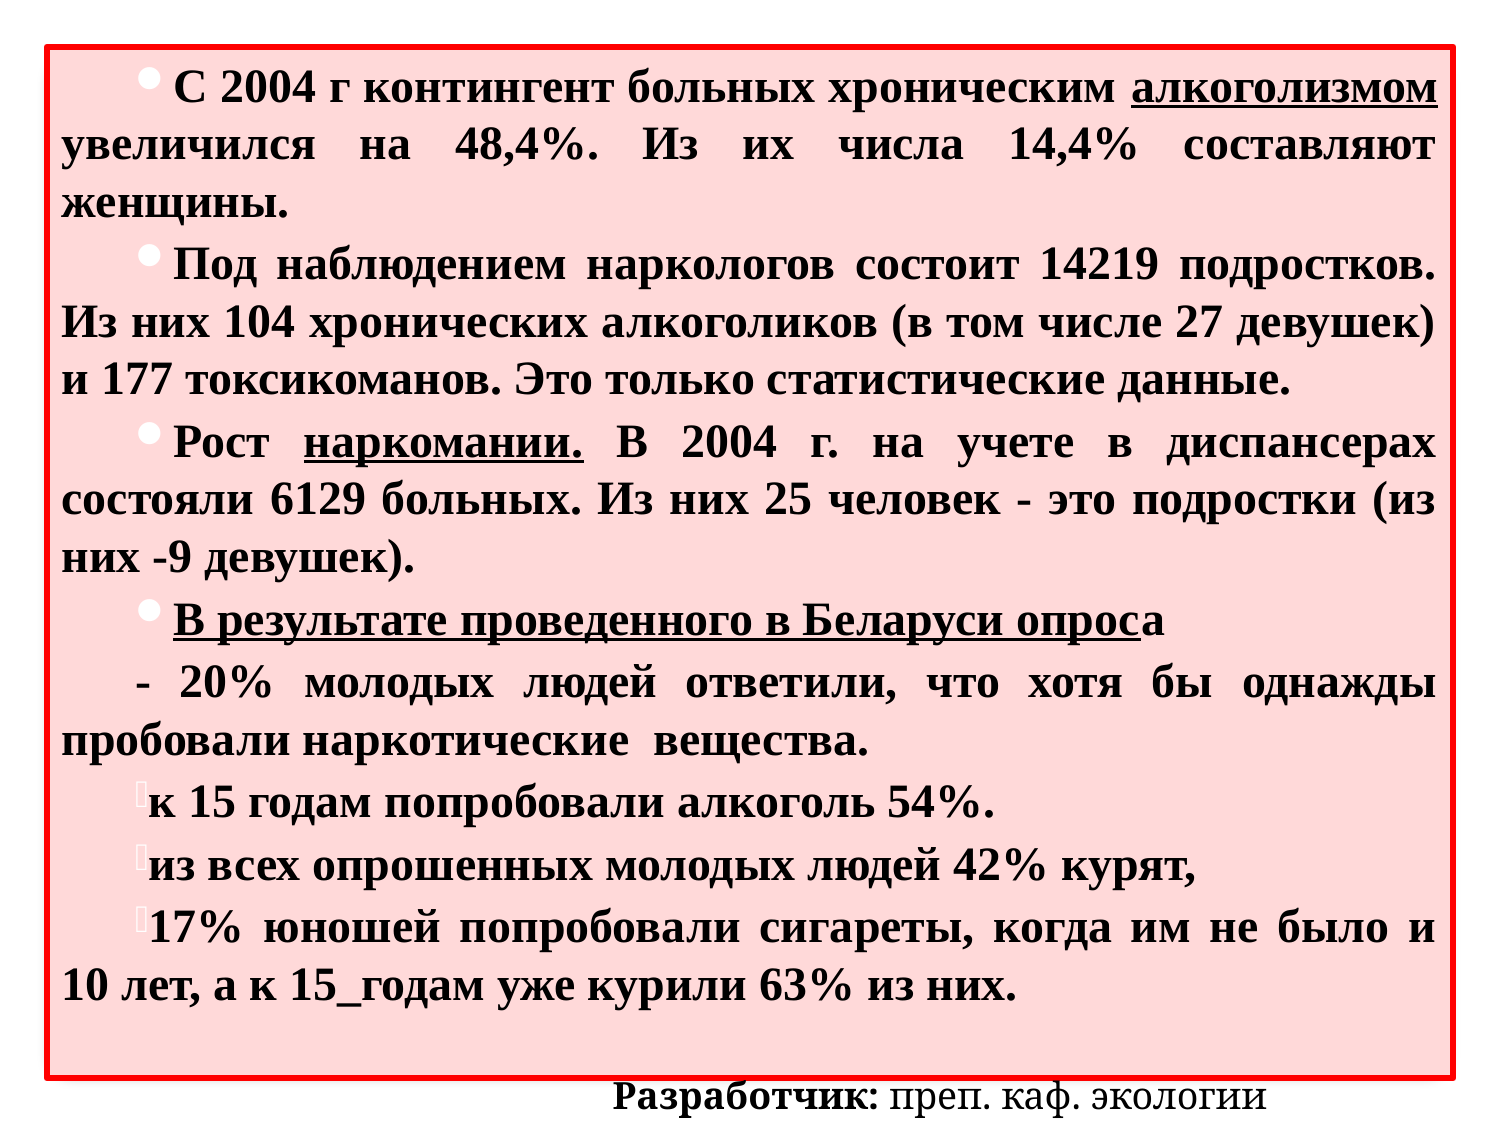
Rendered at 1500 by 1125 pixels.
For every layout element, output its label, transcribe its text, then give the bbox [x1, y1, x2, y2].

text_box С 2004 г контингент больных хроническим алкоголизмом увеличился на 48,4%. Из их числа 14,4% составляют женщины. Под наблюдением наркологов состоит 14219 подростков. Из них 104 хронических алкоголиков (в том числе 27 девушек) и 177 токсикоманов. Это только статистические данные. Рост наркомании. В 2004 г. на учете в диспансерах состояли 6129 больных. Из них 25 человек - это подростки (из них -9 девушек). В результате проведенного в Беларуси опроса - 20% молодых людей ответили, что хотя бы однажды пробовали наркотические вещества. к 15 годам попробовали алкоголь 54%. из всех опрошенных молодых людей 42% курят, 17% юношей попробовали сигареты, когда им не было и 10 лет, а к 15_годам уже курили 63% из них. [46, 46, 1454, 1079]
text_box Разработчик: преп. каф. экологии Кирвель П.И. [597, 1064, 1431, 1125]
